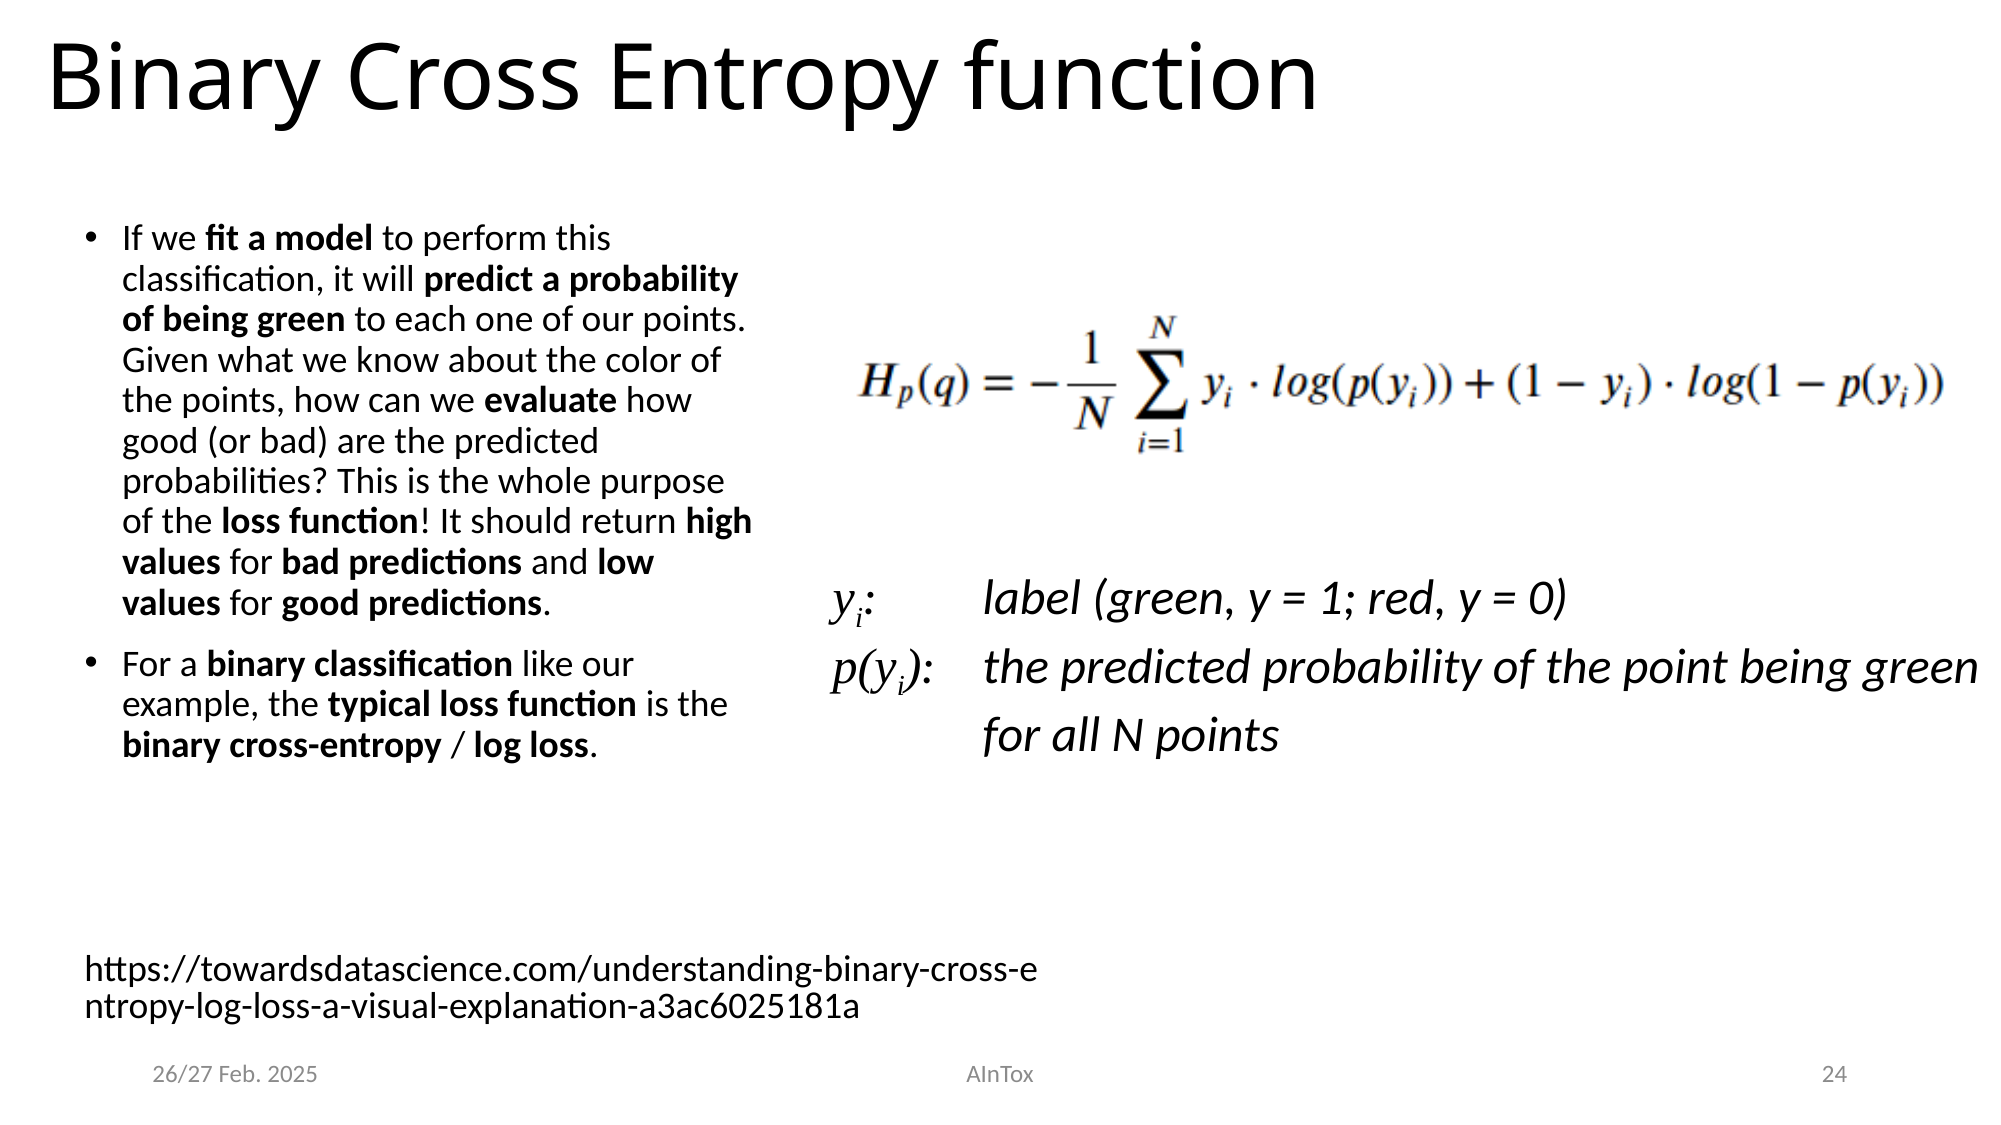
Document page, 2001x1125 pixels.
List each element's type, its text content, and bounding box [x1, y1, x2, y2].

slide_number 24 [1412, 1042, 1863, 1103]
list If we fit a model to perform this classification, it will predict a probability of being green to each one of our points. Given what we know about the color of the points, how can we evaluate how good (or bad) are the predicted probabilities? This is the whole purpose of the loss function! It should return high values for bad predictions and low values for good predictions. For a binary classification like our example, the typical loss function is the binary cross-entropy / log loss. [69, 211, 773, 839]
text_box https://towardsdatascience.com/understanding-binary-cross-entropy-log-loss-a-visual-explanation-a3ac6025181a [69, 936, 1070, 1042]
footer AInTox [662, 1042, 1338, 1103]
picture [839, 304, 1958, 467]
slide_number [137, 1042, 588, 1103]
text_box yi: label (green, y = 1; red, y = 0) p(yi): the predicted probability of the point being green for all N points [818, 557, 2000, 769]
title Binary Cross Entropy function [30, 0, 1756, 189]
